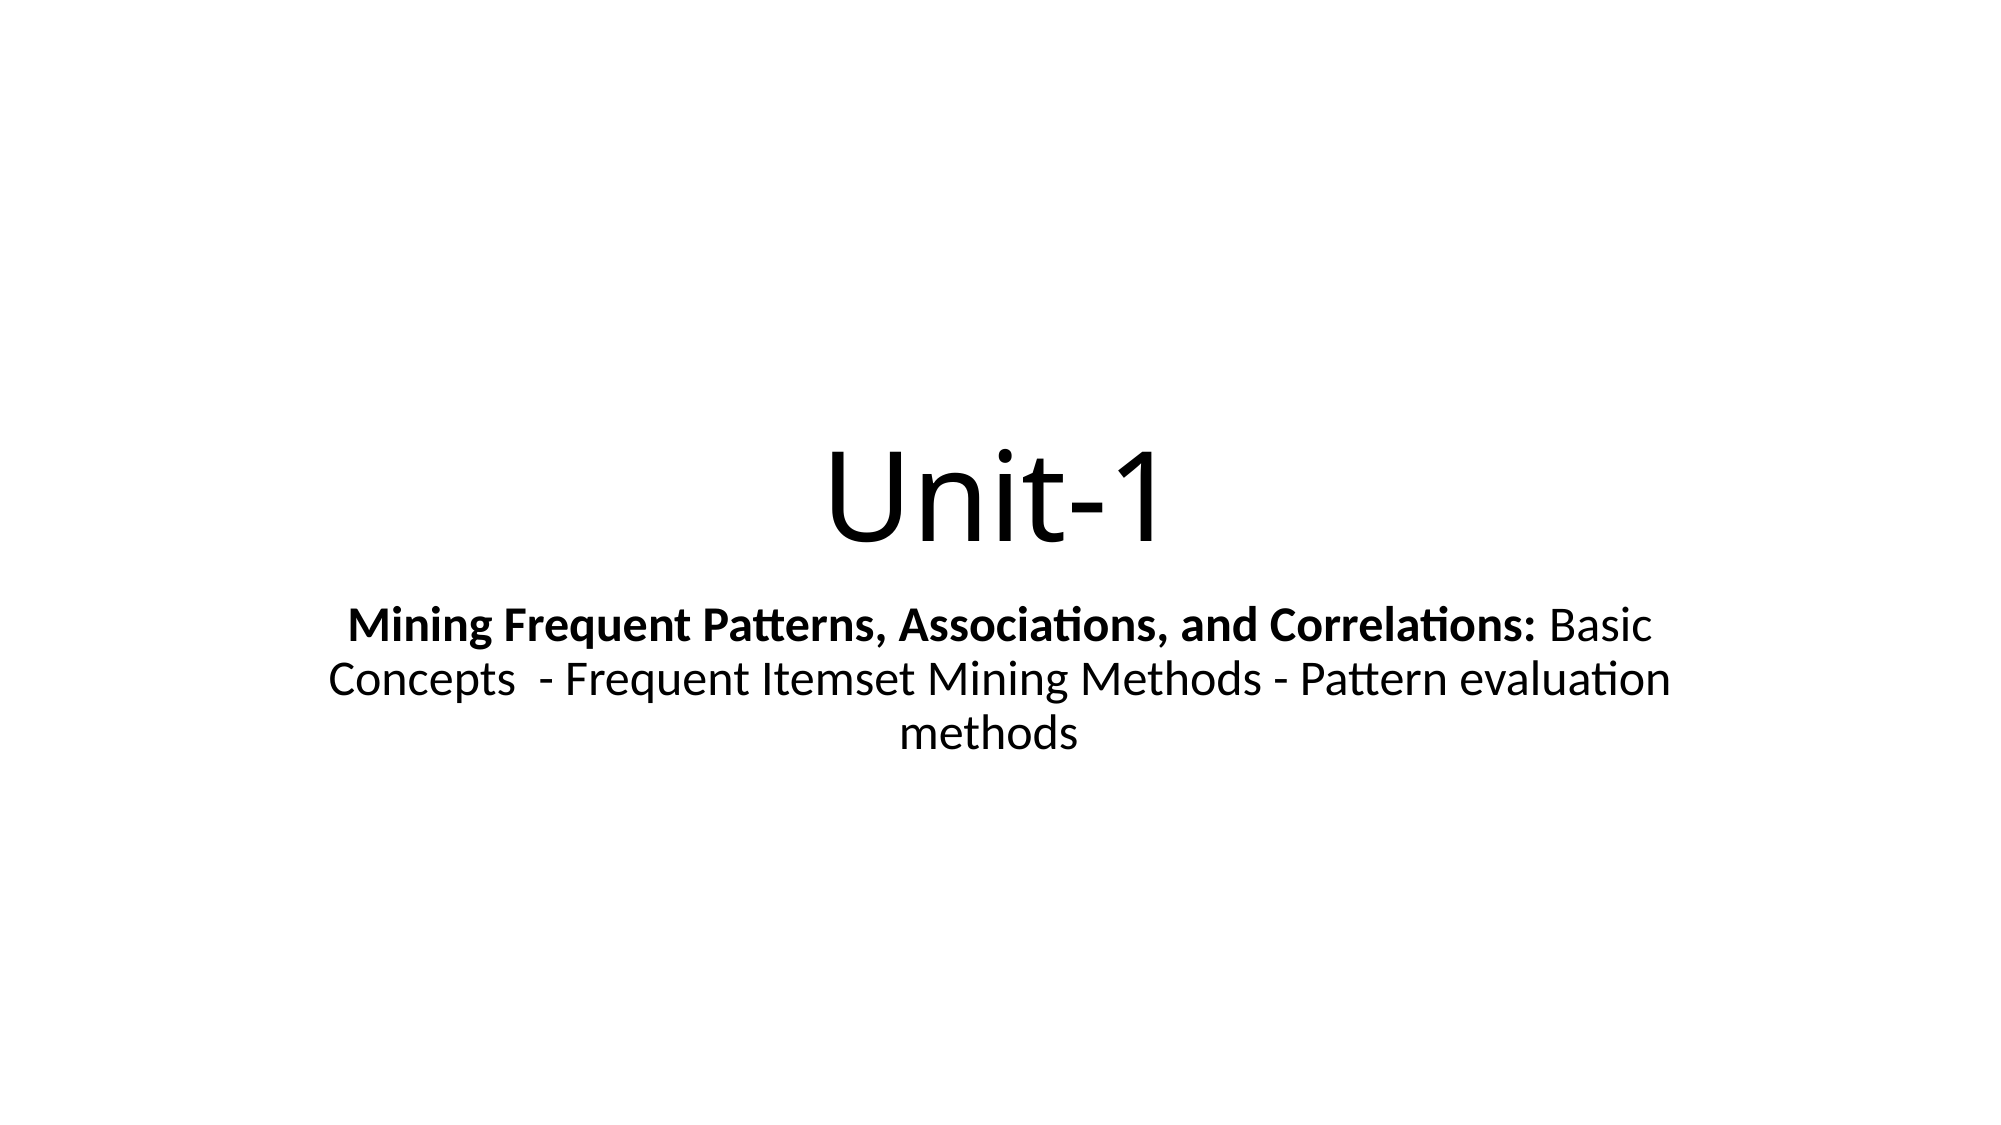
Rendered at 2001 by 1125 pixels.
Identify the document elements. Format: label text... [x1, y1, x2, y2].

title Unit-1 [249, 184, 1750, 576]
subtitle Mining Frequent Patterns, Associations, and Correlations: Basic Concepts - Frequent Itemset Mining Methods - Pattern evaluation methods [249, 590, 1750, 863]
